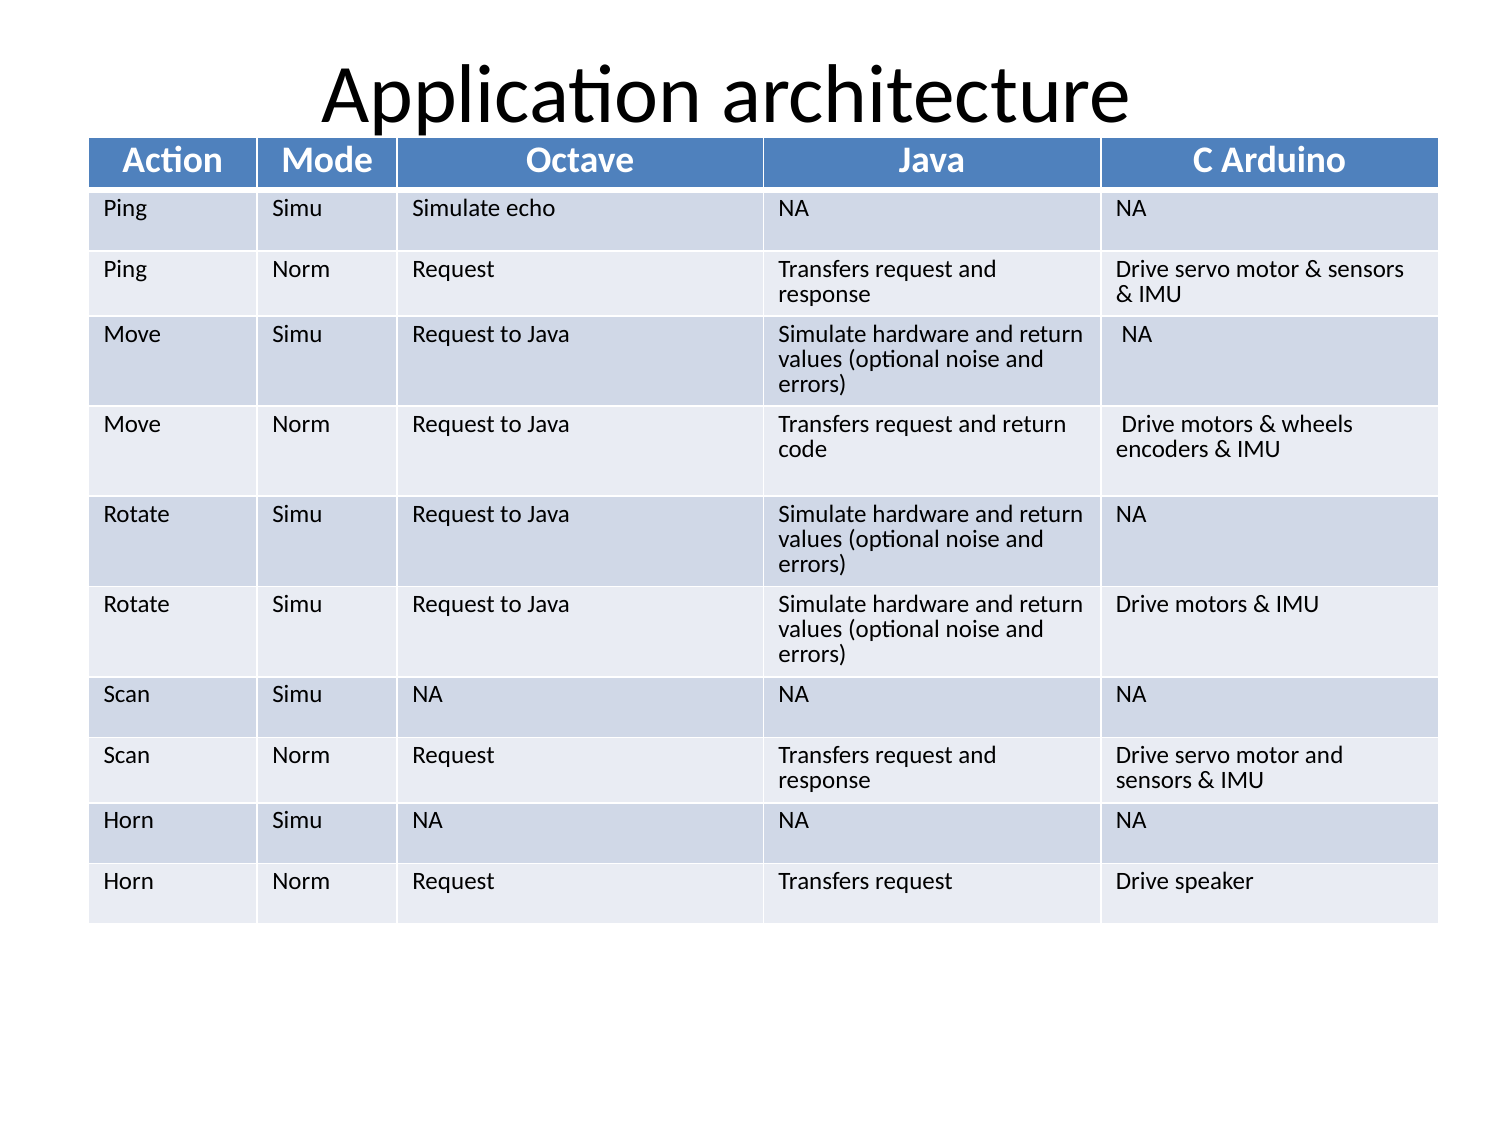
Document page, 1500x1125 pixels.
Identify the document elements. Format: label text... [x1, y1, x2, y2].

table_cell Request [398, 252, 763, 315]
table_cell Transfers request and return code [764, 407, 1100, 495]
table_cell NA [764, 678, 1100, 737]
table_cell Drive servo motor & sensors & IMU [1102, 252, 1438, 315]
table_cell Rotate [89, 587, 256, 676]
table_cell Simu [258, 193, 396, 250]
table_cell Simulate hardware and return values (optional noise and errors) [764, 317, 1100, 405]
table_cell Transfers request and response [764, 738, 1100, 802]
table_cell Rotate [89, 497, 256, 586]
table_cell Simu [258, 317, 396, 405]
table_cell Move [89, 407, 256, 495]
table_cell Transfers request [764, 864, 1100, 923]
table_cell NA [764, 804, 1100, 863]
table_cell NA [1102, 497, 1438, 586]
table_cell NA [1102, 193, 1438, 250]
table_header C Arduino [1102, 138, 1438, 187]
table_cell Request to Java [398, 407, 763, 495]
table_cell Simulate echo [398, 193, 763, 250]
table_cell Transfers request and response [764, 252, 1100, 315]
table_cell Request to Java [398, 497, 763, 586]
table_cell Simu [258, 587, 396, 676]
table_cell Simu [258, 497, 396, 586]
table_cell Norm [258, 252, 396, 315]
table_cell Norm [258, 738, 396, 802]
table_cell Horn [89, 864, 256, 923]
table_cell NA [1102, 678, 1438, 737]
table_cell Simu [258, 804, 396, 863]
table_cell Simu [258, 678, 396, 737]
table_cell Move [89, 317, 256, 405]
table_cell NA [1102, 317, 1438, 405]
table_cell NA [764, 193, 1100, 250]
table_header Octave [398, 138, 763, 187]
table_cell Drive speaker [1102, 864, 1438, 923]
table_cell Scan [89, 738, 256, 802]
table_cell NA [1102, 804, 1438, 863]
table_cell Horn [89, 804, 256, 863]
table_header Java [764, 138, 1100, 187]
table_cell Request to Java [398, 587, 763, 676]
table_cell Scan [89, 678, 256, 737]
table_cell Norm [258, 407, 396, 495]
table_cell Request [398, 738, 763, 802]
table_cell NA [398, 804, 763, 863]
table_cell Drive motors & IMU [1102, 587, 1438, 676]
table_cell Simulate hardware and return values (optional noise and errors) [764, 587, 1100, 676]
table_cell Request to Java [398, 317, 763, 405]
title Application architecture [76, 19, 1377, 160]
table_header Action [89, 138, 256, 187]
table_cell Norm [258, 864, 396, 923]
table_cell Ping [89, 252, 256, 315]
table_cell Drive motors & wheels encoders & IMU [1102, 407, 1438, 495]
table_cell NA [398, 678, 763, 737]
table_cell Drive servo motor and sensors & IMU [1102, 738, 1438, 802]
table_cell Simulate hardware and return values (optional noise and errors) [764, 497, 1100, 586]
table_cell Request [398, 864, 763, 923]
table_header Mode [258, 138, 396, 187]
table_cell Ping [89, 193, 256, 250]
